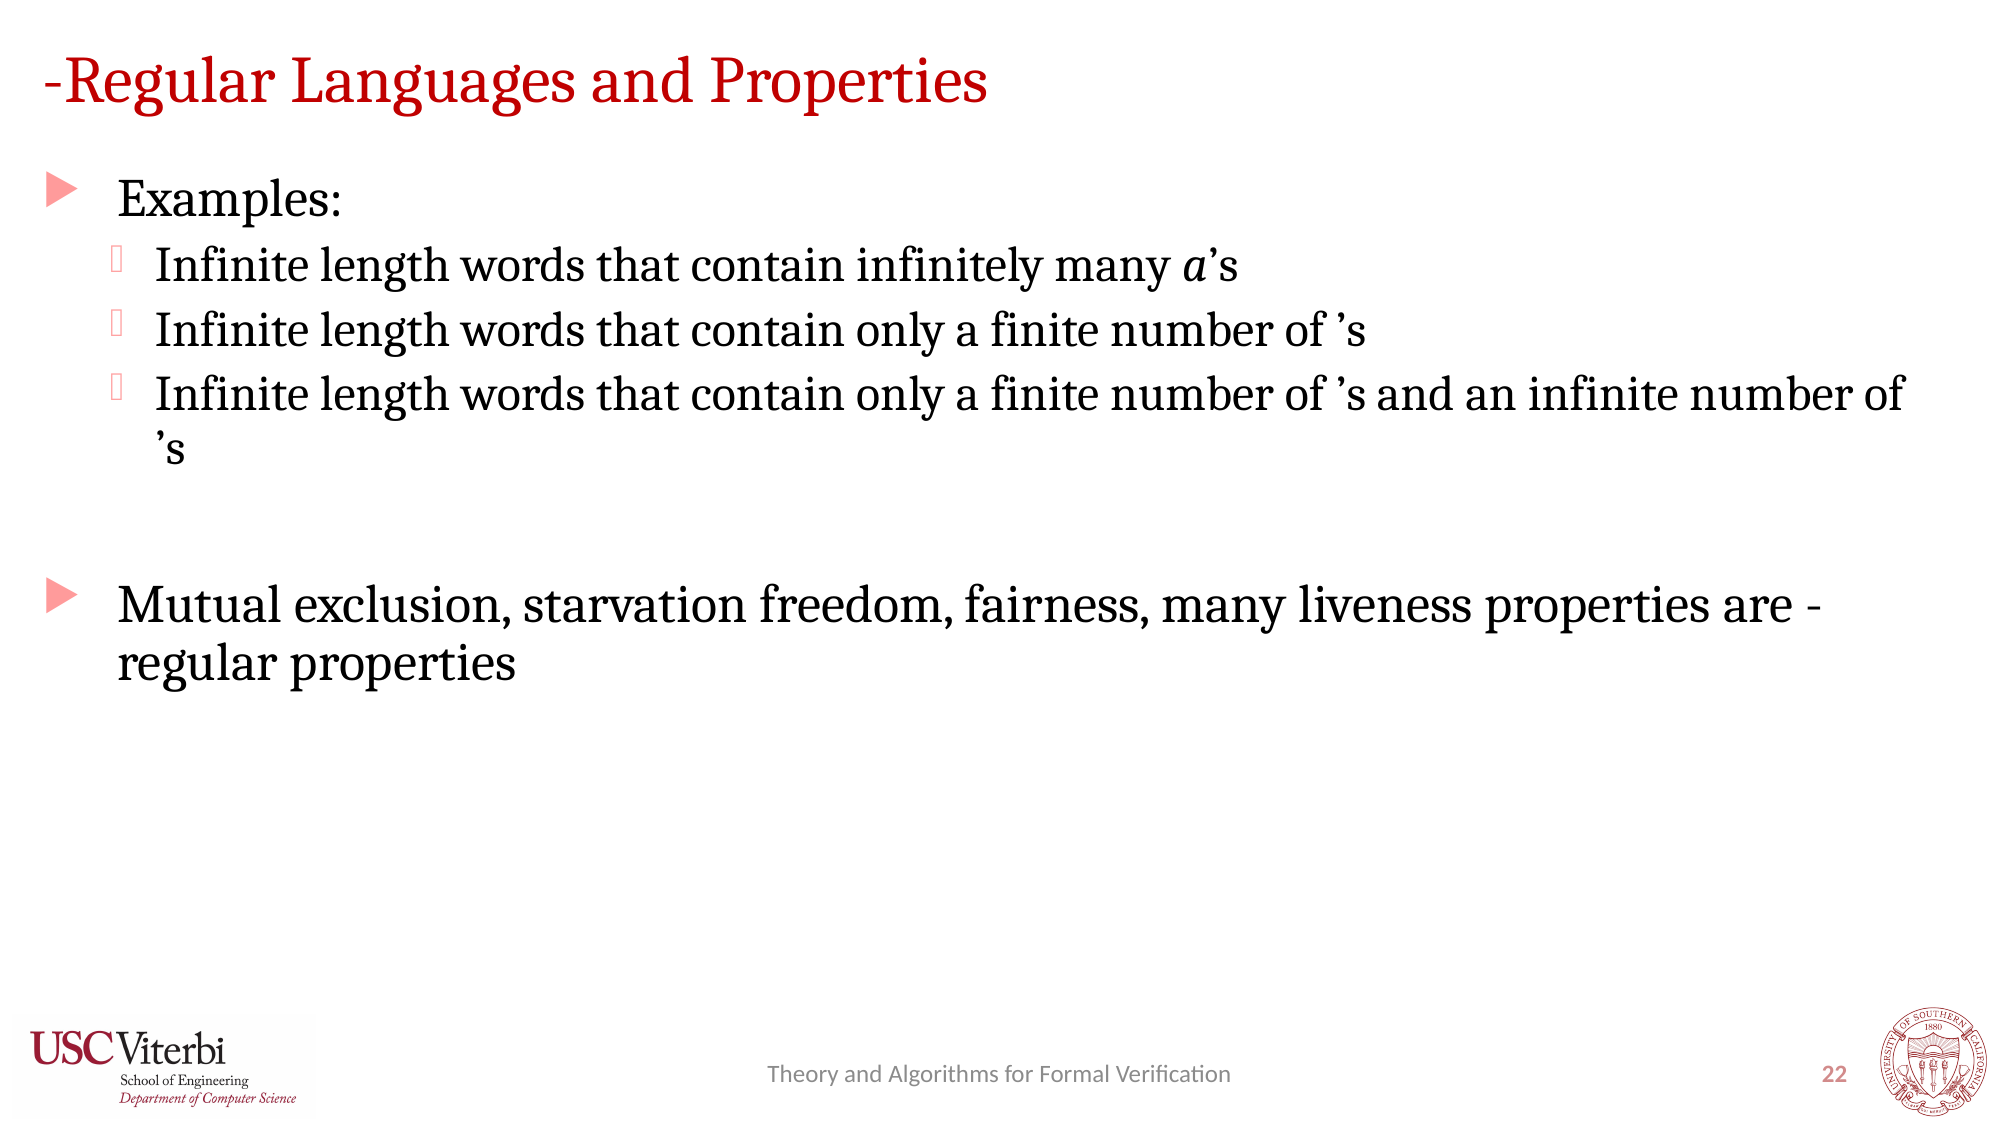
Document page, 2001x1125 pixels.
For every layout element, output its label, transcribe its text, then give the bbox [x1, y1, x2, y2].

picture [1879, 1002, 1988, 1119]
slide_number 22 [1684, 1042, 1863, 1103]
picture [12, 1014, 316, 1119]
footer Theory and Algorithms for Formal Verification [662, 1042, 1338, 1103]
